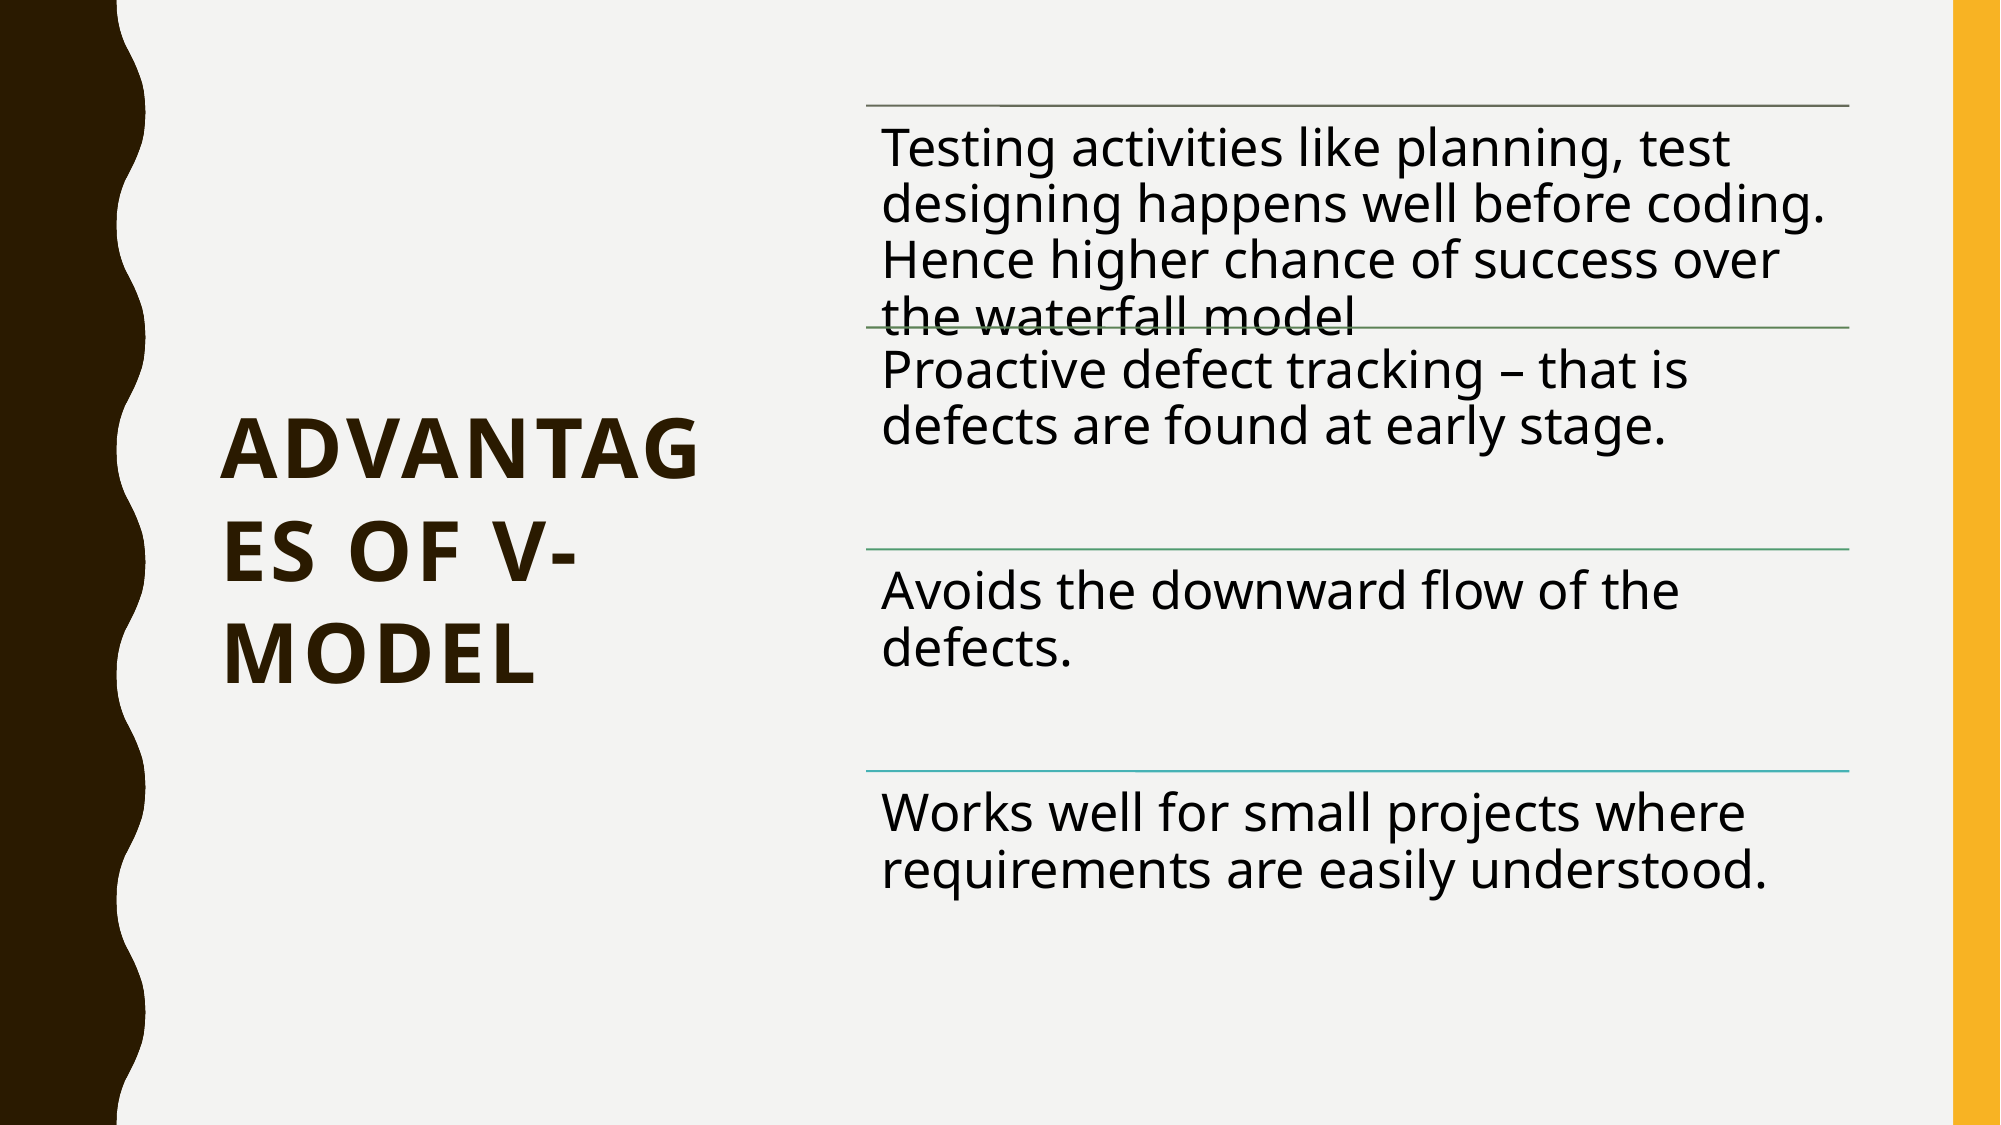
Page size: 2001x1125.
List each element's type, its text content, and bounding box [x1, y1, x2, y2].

text_box [1952, 0, 2000, 1125]
text_box Advantages of V-model [205, 105, 761, 996]
text_box [0, 0, 146, 1125]
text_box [866, 105, 1850, 993]
